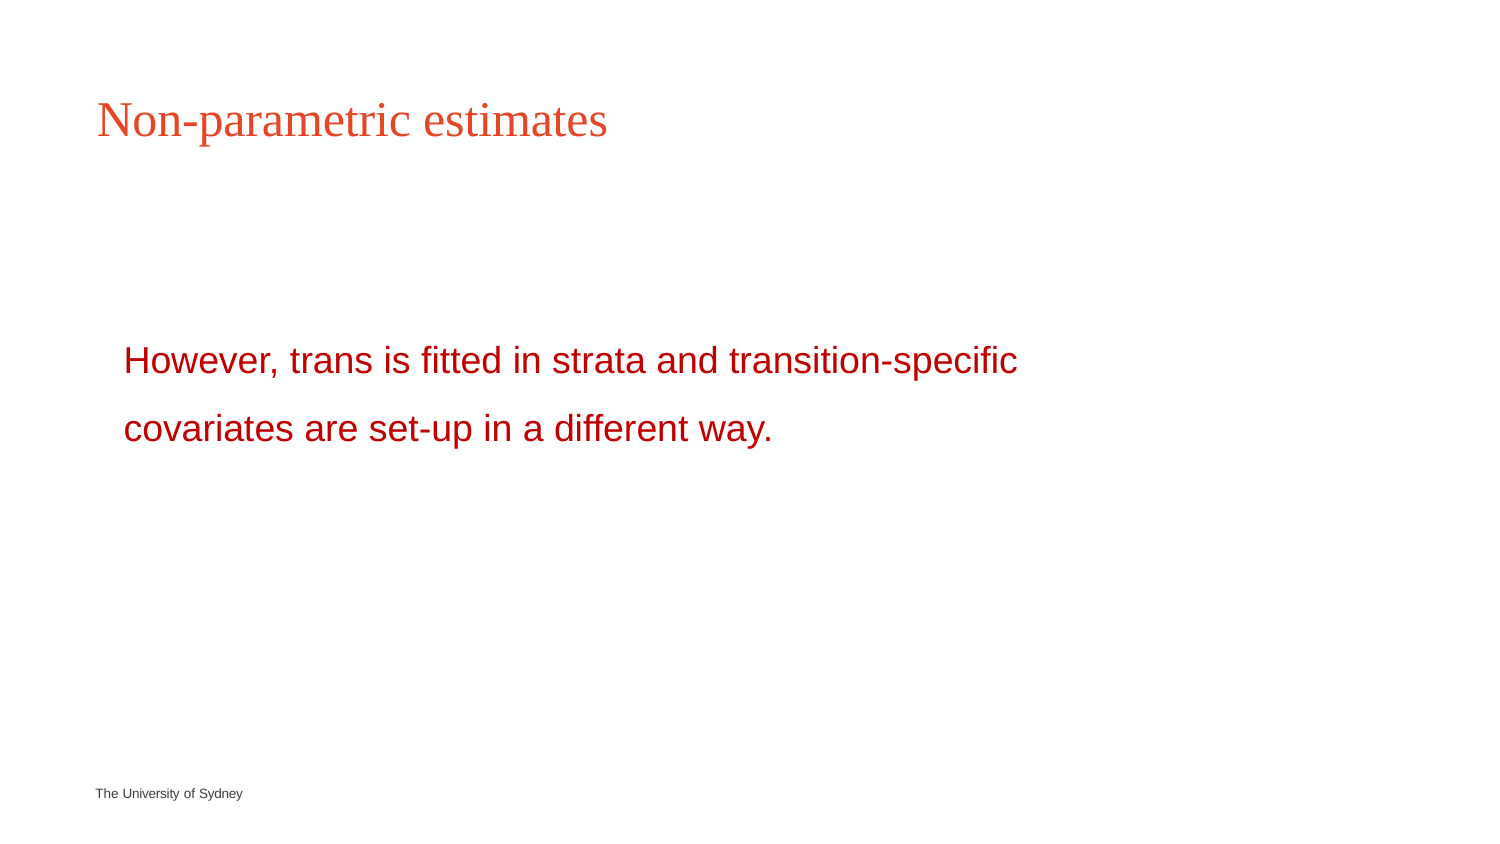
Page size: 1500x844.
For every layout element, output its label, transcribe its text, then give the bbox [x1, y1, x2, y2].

text_box However, trans is fitted in strata and transition-specific covariates are set-up in a different way. [108, 306, 1160, 456]
title Non-parametric estimates [94, 84, 1406, 228]
